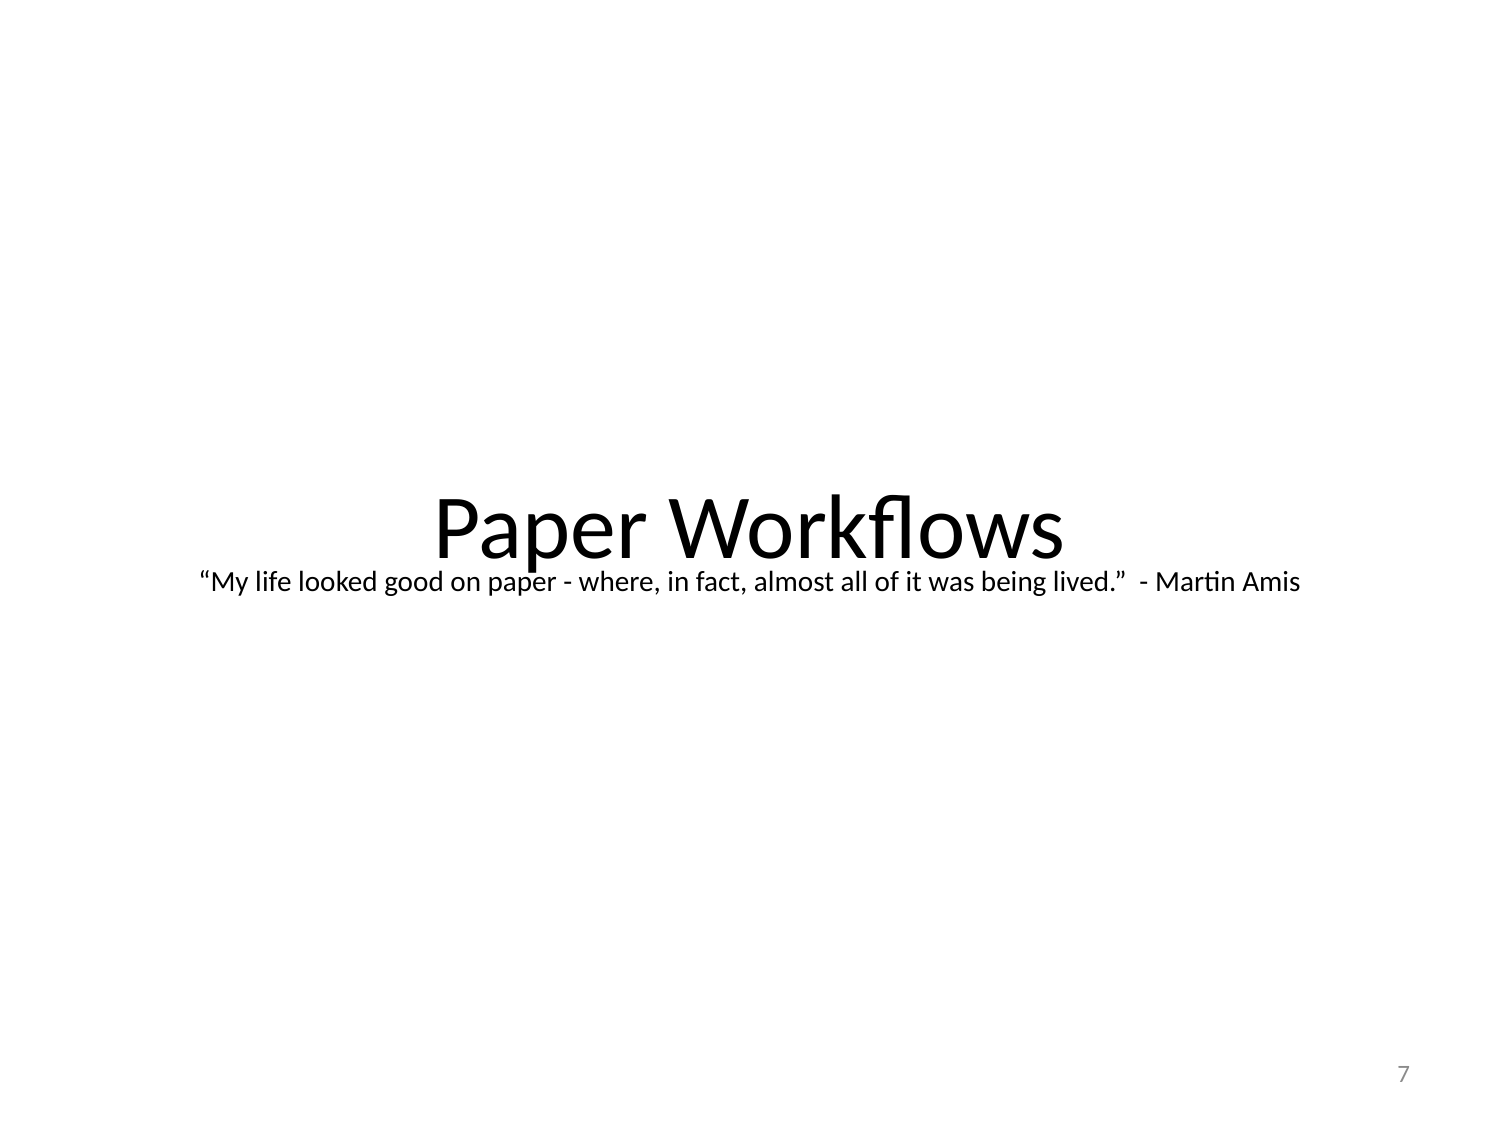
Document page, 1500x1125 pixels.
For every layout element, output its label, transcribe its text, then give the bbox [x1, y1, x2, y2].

text_box Paper Workflows [52, 467, 1448, 551]
text_box “My life looked good on paper - where, in fact, almost all of it was being lived.” - Martin Amis [52, 562, 1448, 625]
slide_number 7 [1074, 1042, 1425, 1103]
